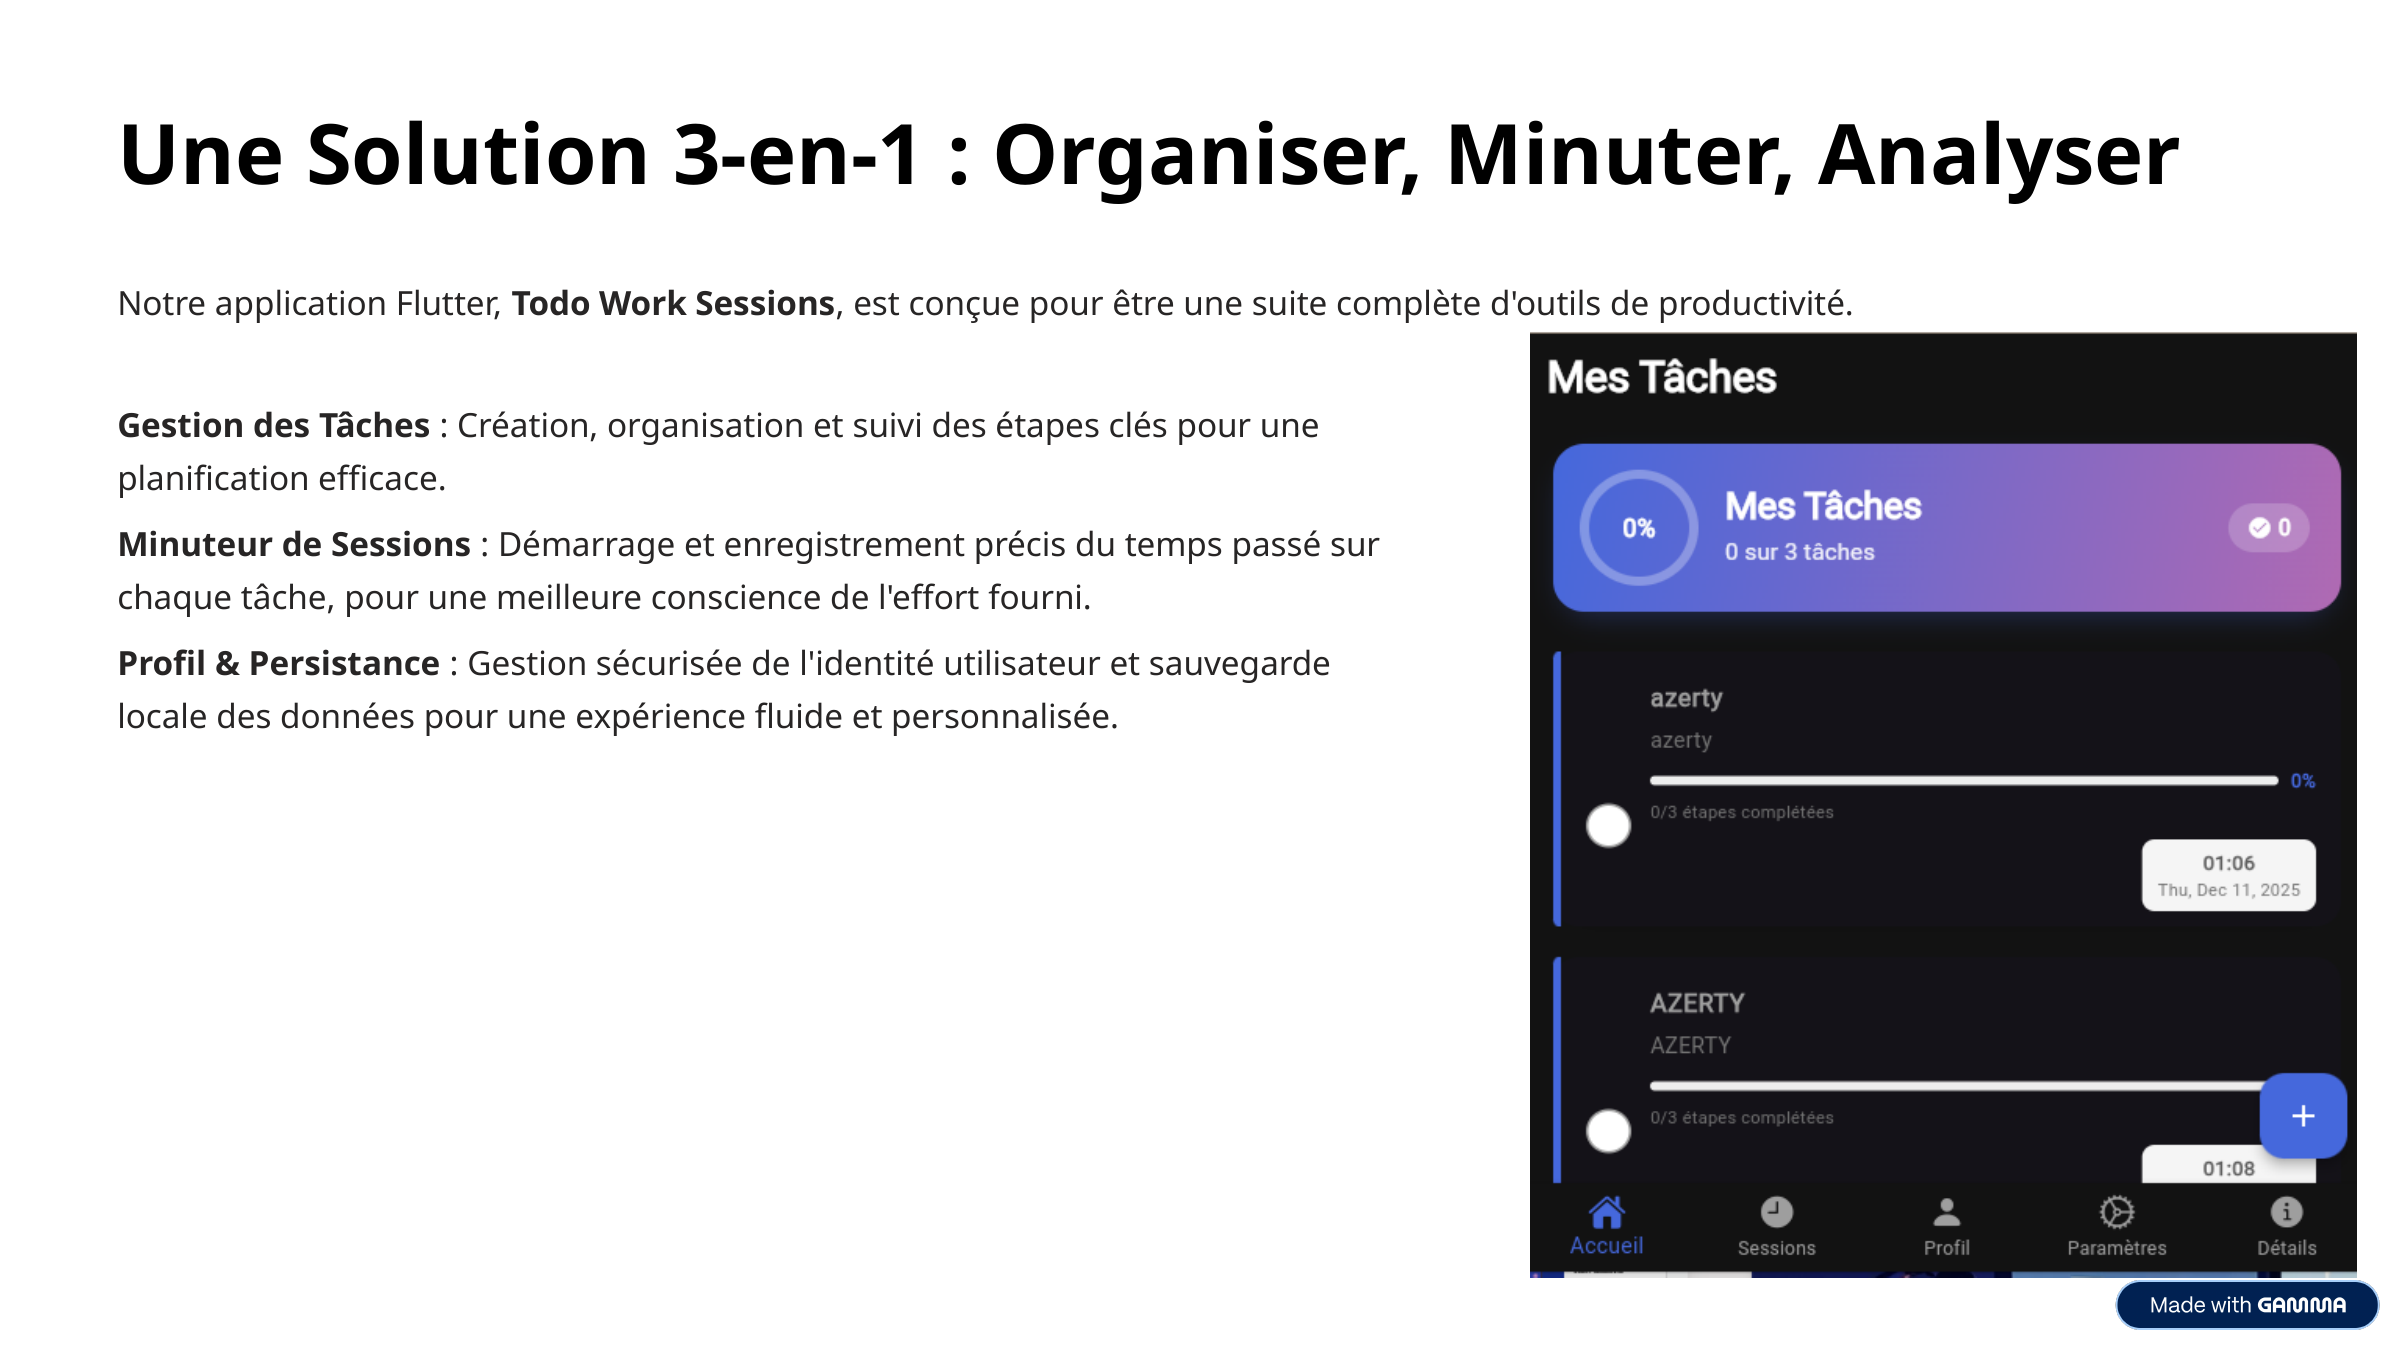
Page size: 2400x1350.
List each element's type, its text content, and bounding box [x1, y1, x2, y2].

text_box Profil & Persistance : Gestion sécurisée de l'identité utilisateur et sauvegarde locale des données pour une expérience fluide et personnalisée. [117, 628, 1384, 790]
text_box Notre application Flutter, Todo Work Sessions, est conçue pour être une suite complète d'outils de productivité. [117, 268, 2283, 323]
text_box Gestion des Tâches : Création, organisation et suivi des étapes clés pour une planification efficace. [117, 390, 1384, 498]
text_box Une Solution 3-en-1 : Organiser, Minuter, Analyser [117, 97, 2170, 202]
text_box Minuteur de Sessions : Démarrage et enregistrement précis du temps passé sur chaque tâche, pour une meilleure conscience de l'effort fourni. [117, 509, 1384, 617]
picture [1530, 331, 2389, 1339]
